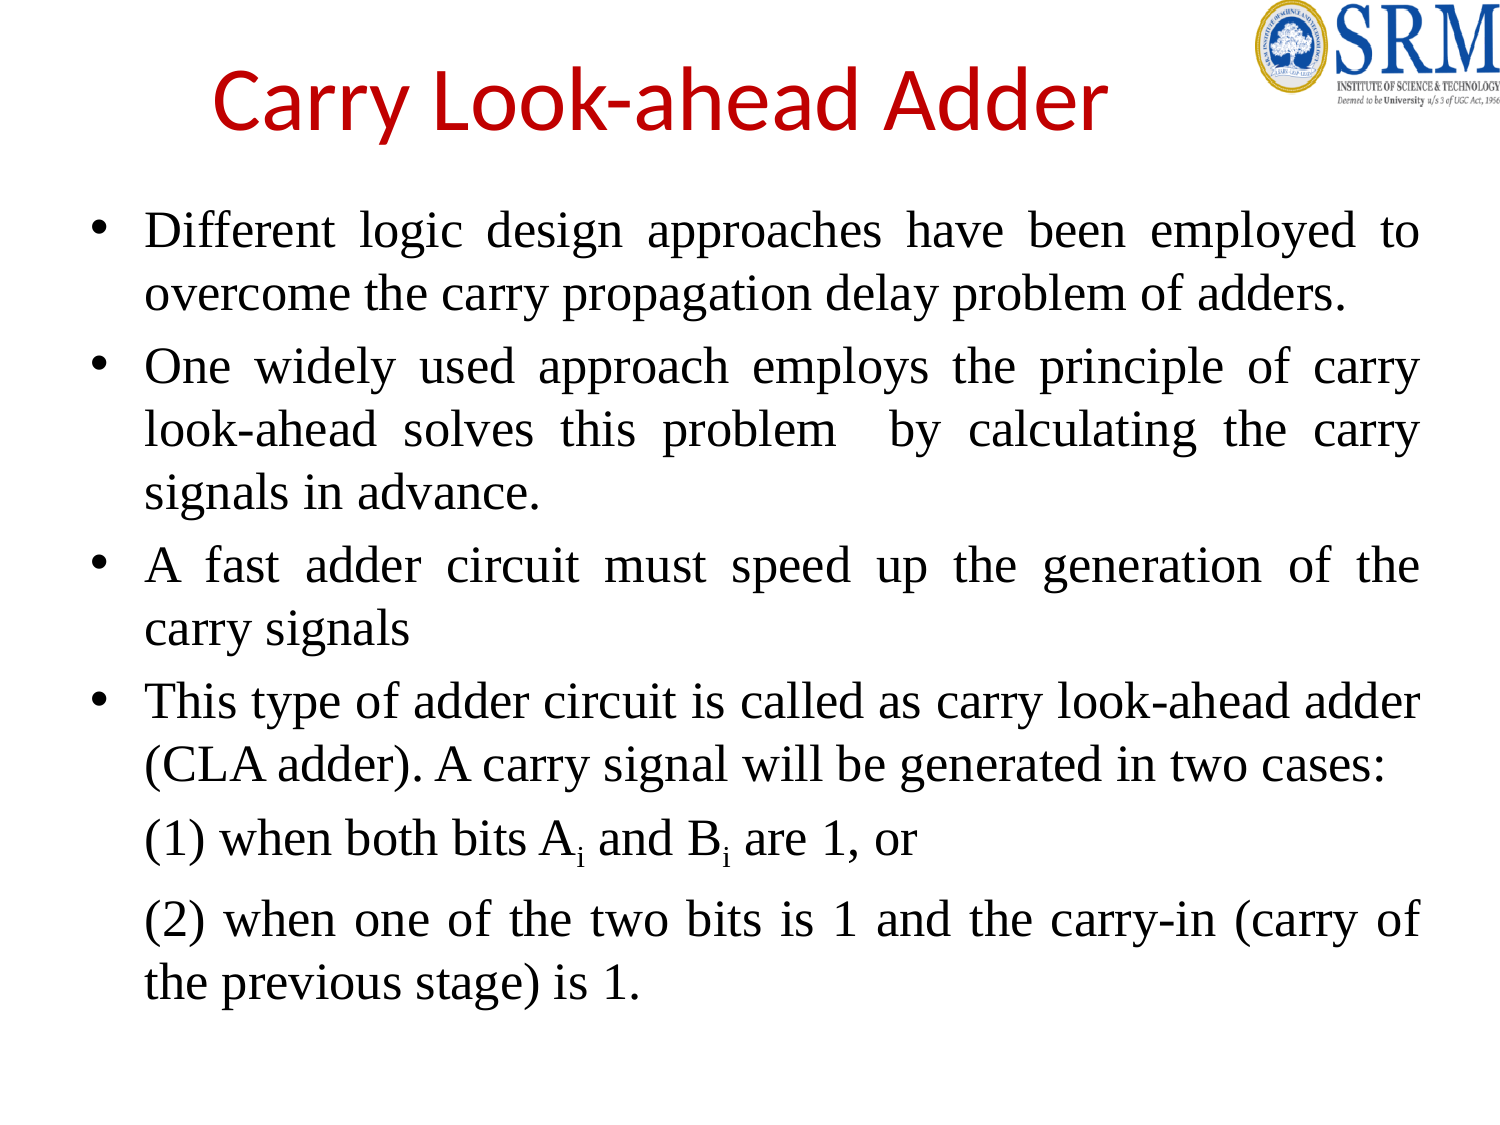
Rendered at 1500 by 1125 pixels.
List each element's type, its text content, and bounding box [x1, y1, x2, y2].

list Different logic design approaches have been employed to overcome the carry propagation delay problem of adders. One widely used approach employs the principle of carry look-ahead solves this problem by calculating the carry signals in advance. A fast adder circuit must speed up the generation of the carry signals This type of adder circuit is called as carry look-ahead adder (CLA adder). A carry signal will be generated in two cases: (1) when both bits Ai and Bi are 1, or (2) when one of the two bits is 1 and the carry-in (carry of the previous stage) is 1. [75, 187, 1438, 1088]
picture [1255, 0, 1500, 108]
title Carry Look-ahead Adder [0, 0, 1325, 188]
